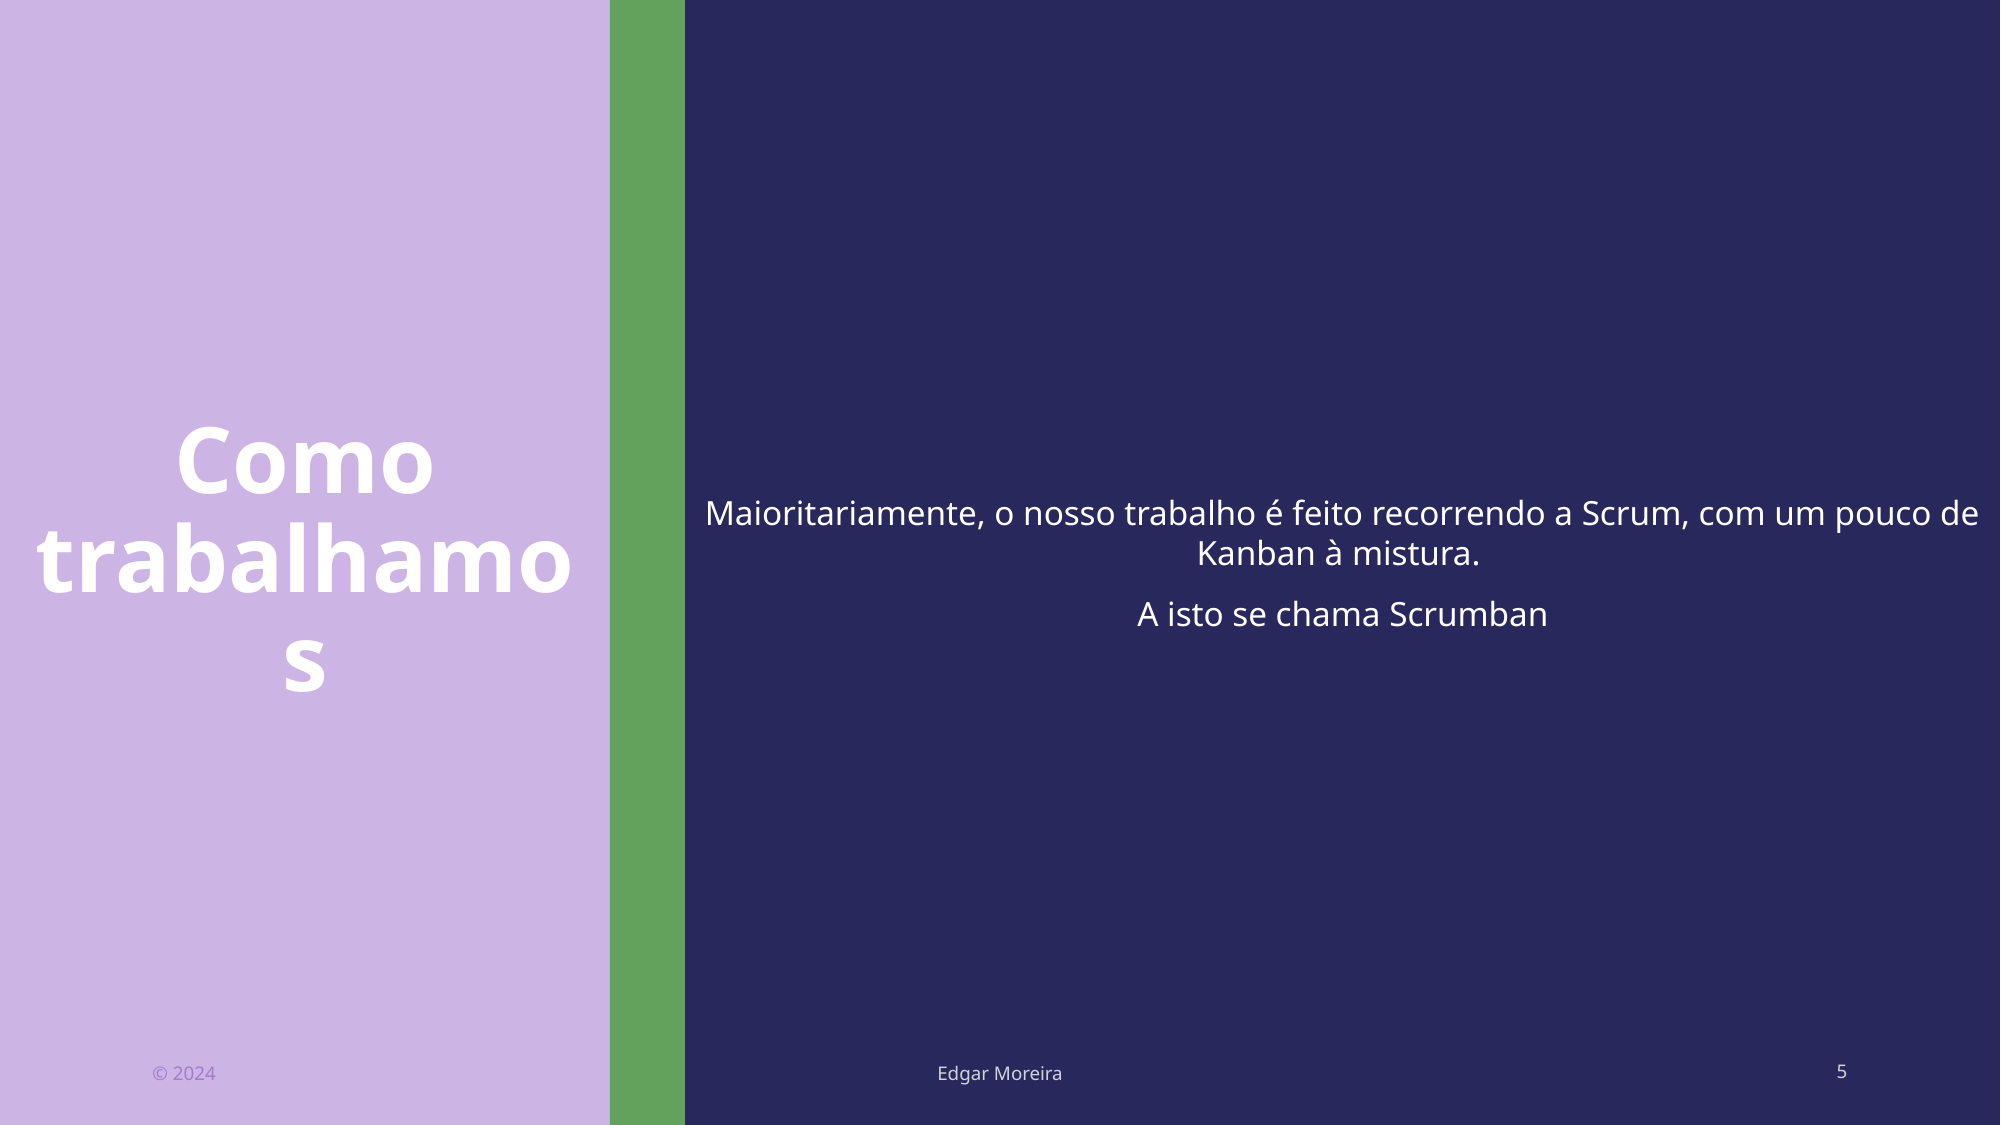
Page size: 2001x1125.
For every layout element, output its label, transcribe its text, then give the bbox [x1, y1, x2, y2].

footer Edgar Moreira [662, 1042, 1338, 1103]
title Como trabalhamos [0, 0, 611, 1125]
slide_number © 2024 [137, 1042, 588, 1103]
slide_number 5 [1412, 1042, 1863, 1103]
list Maioritariamente, o nosso trabalho é feito recorrendo a Scrum, com um pouco de Kanban à mistura. A isto se chama Scrumban [686, 0, 2000, 1125]
